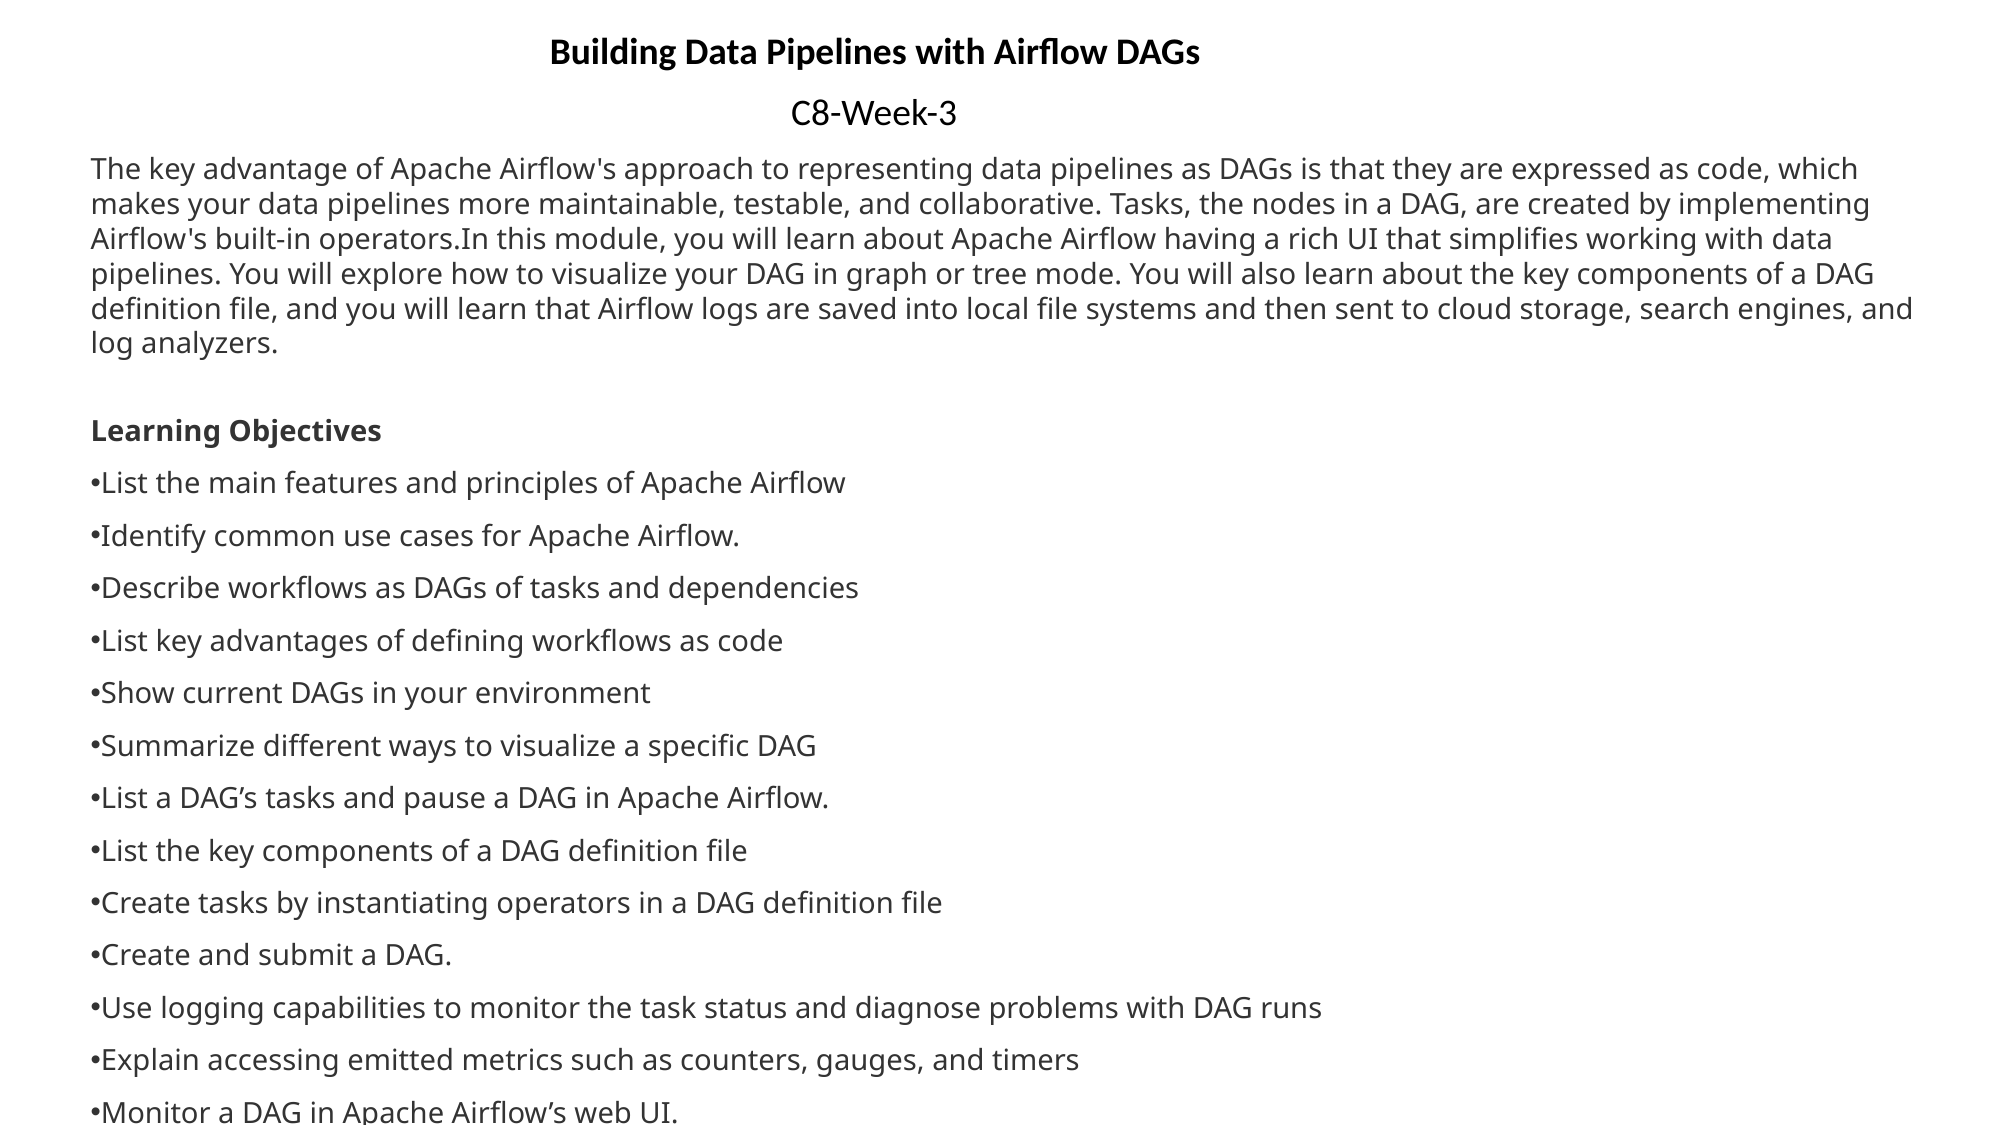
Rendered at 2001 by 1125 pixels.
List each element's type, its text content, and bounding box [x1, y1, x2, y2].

text_box C8-Week-3 [776, 80, 973, 141]
text_box Building Data Pipelines with Airflow DAGs [535, 19, 1536, 80]
text_box The key advantage of Apache Airflow's approach to representing data pipelines as DAGs is that they are expressed as code, which makes your data pipelines more maintainable, testable, and collaborative. Tasks, the nodes in a DAG, are created by implementing Airflow's built-in operators.​In this module, you will learn about Apache Airflow having a rich UI that simplifies working with data pipelines. You will explore how to visualize your DAG in graph or tree mode. You will also learn about the key components of a DAG definition file, and you will learn that Airflow logs are saved into local file systems and then sent to cloud storage, search engines, and log analyzers. Learning Objectives List the main features and principles of Apache Airflow​ Identify common use cases for Apache Airflow. Describe workflows as DAGs of tasks and dependencies List key advantages of defining workflows as code Show current DAGs in your environment Summarize different ways to visualize a specific DAG List a DAG’s tasks and pause a DAG in Apache Airflow. List the key components of a DAG definition file Create tasks by instantiating operators in a DAG definition file Create and submit a DAG. Use logging capabilities to monitor the task status and diagnose problems with DAG runs Explain accessing emitted metrics such as counters, gauges, and timers Monitor a DAG in Apache Airflow’s web UI. [75, 142, 1964, 1125]
